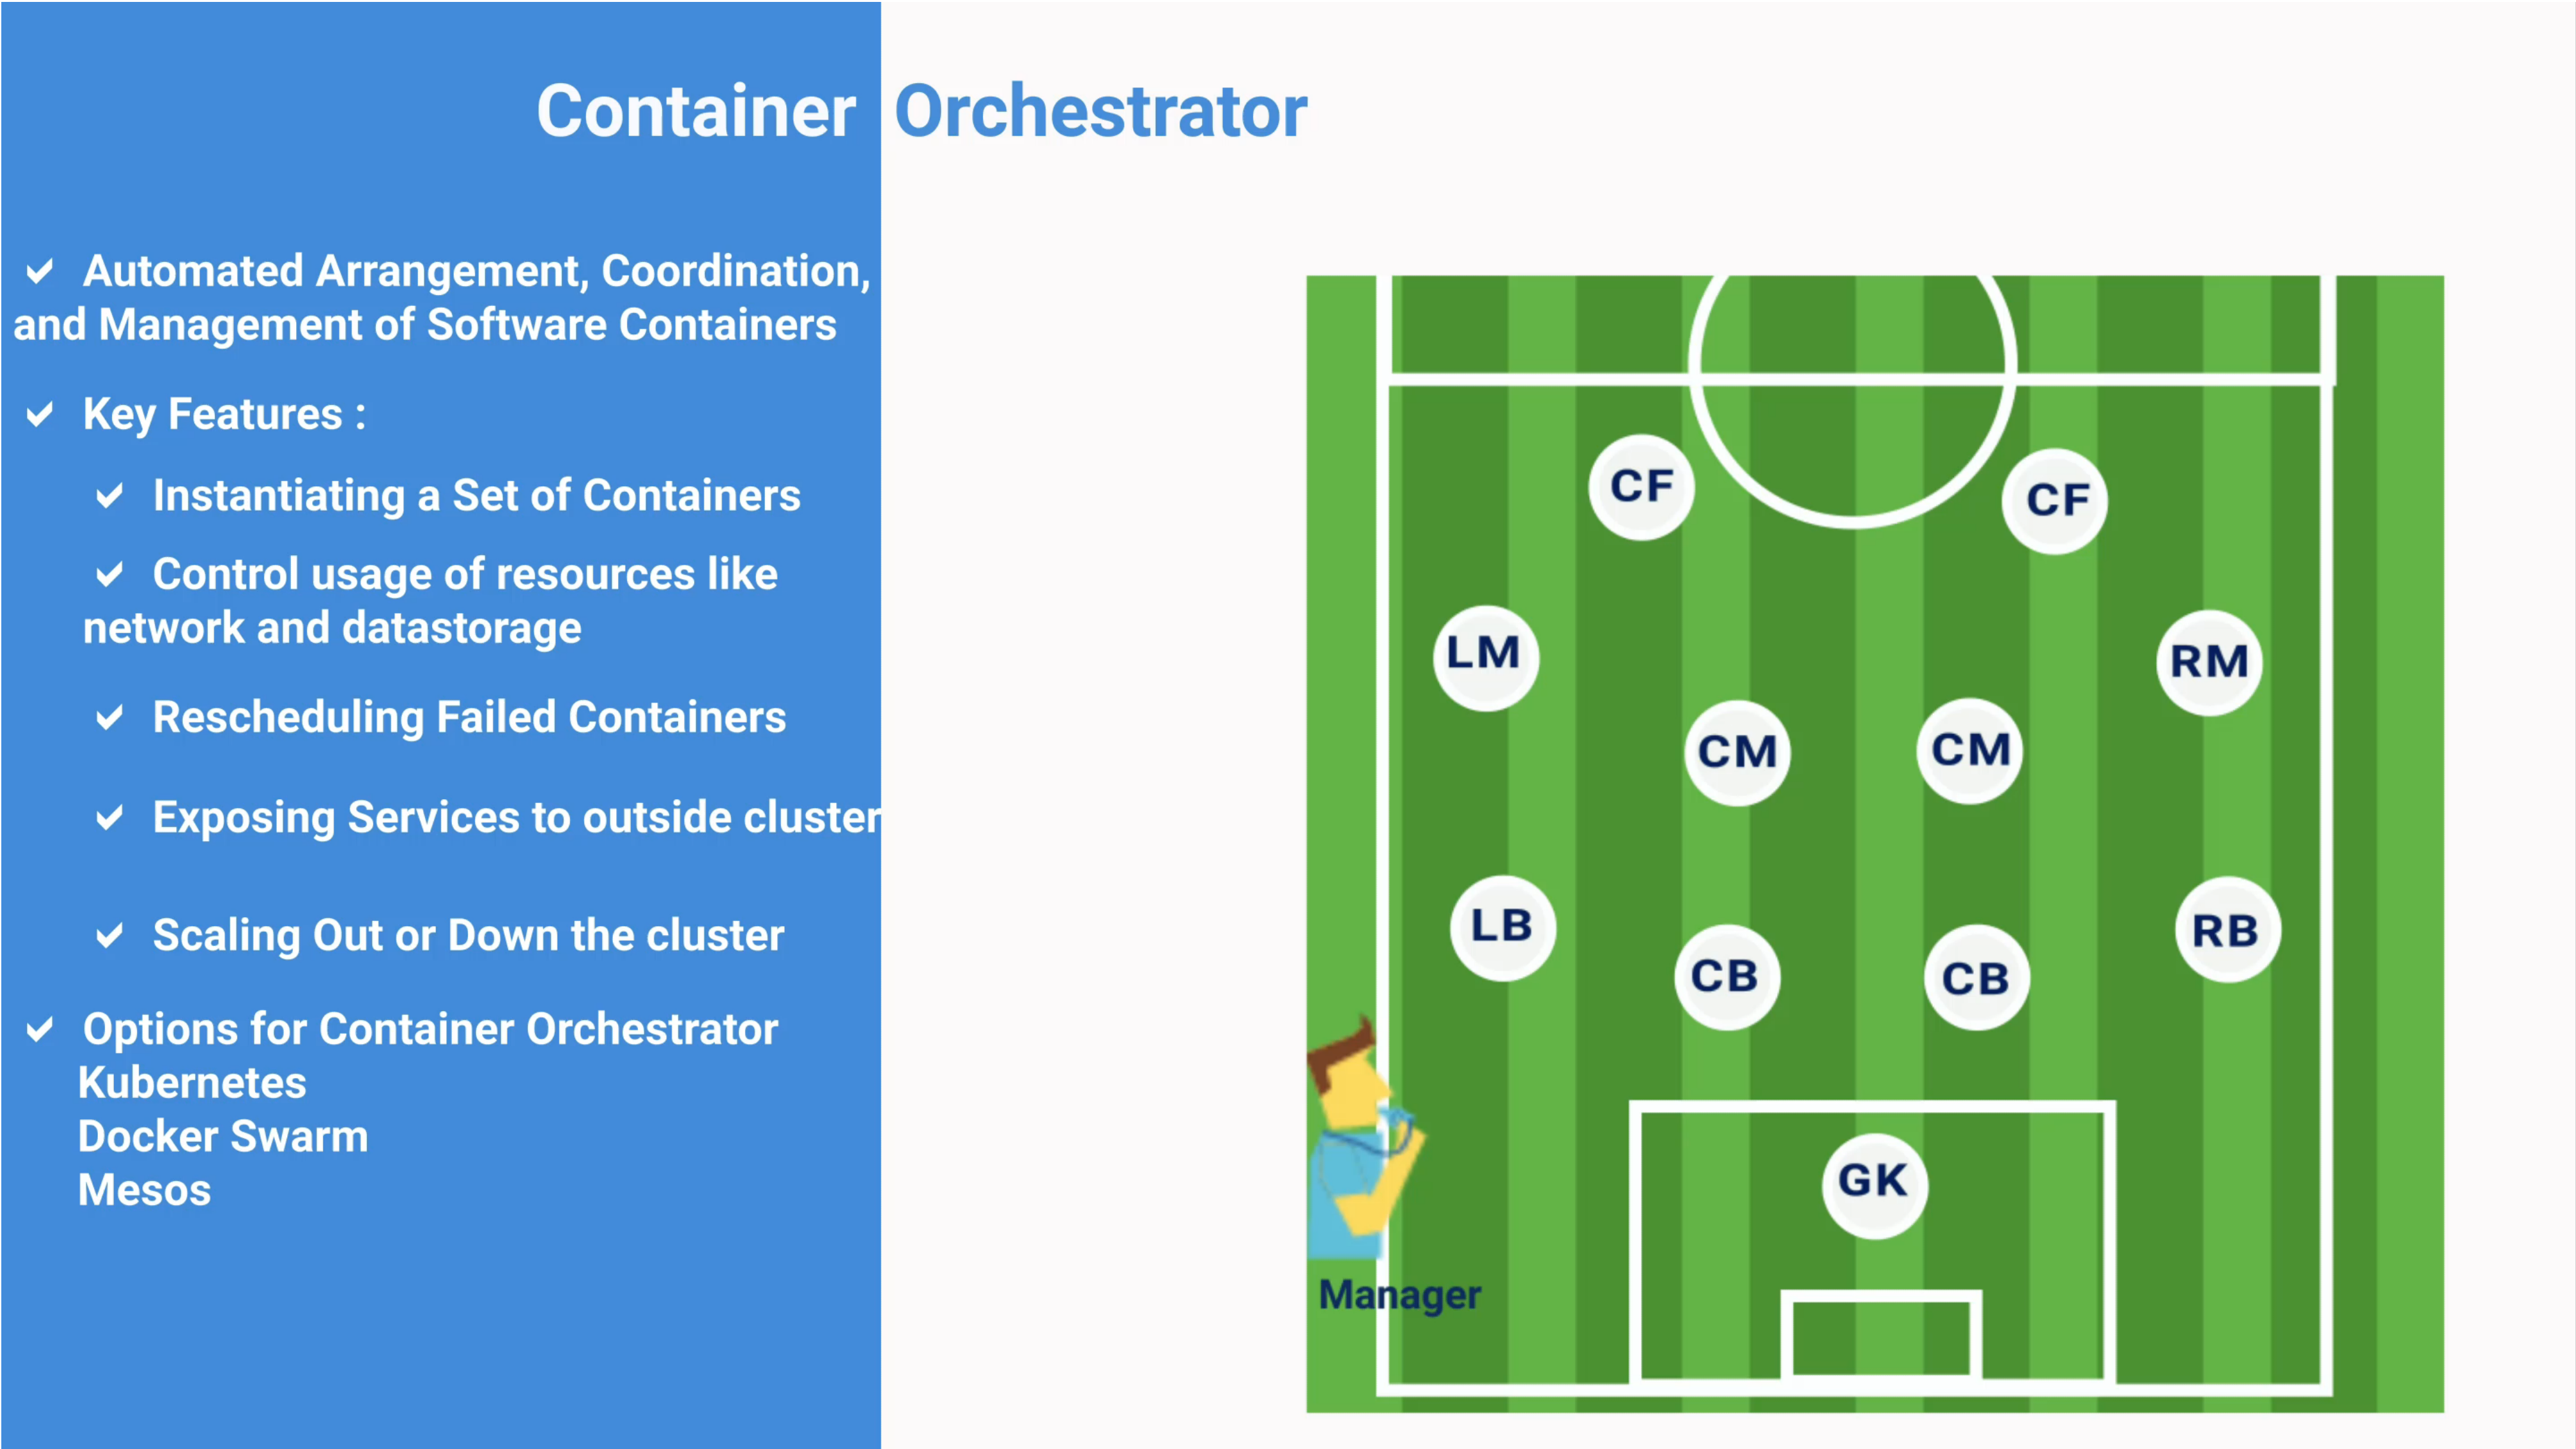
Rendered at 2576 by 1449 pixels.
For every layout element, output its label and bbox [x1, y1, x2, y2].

text_box [1, 1, 2576, 1449]
